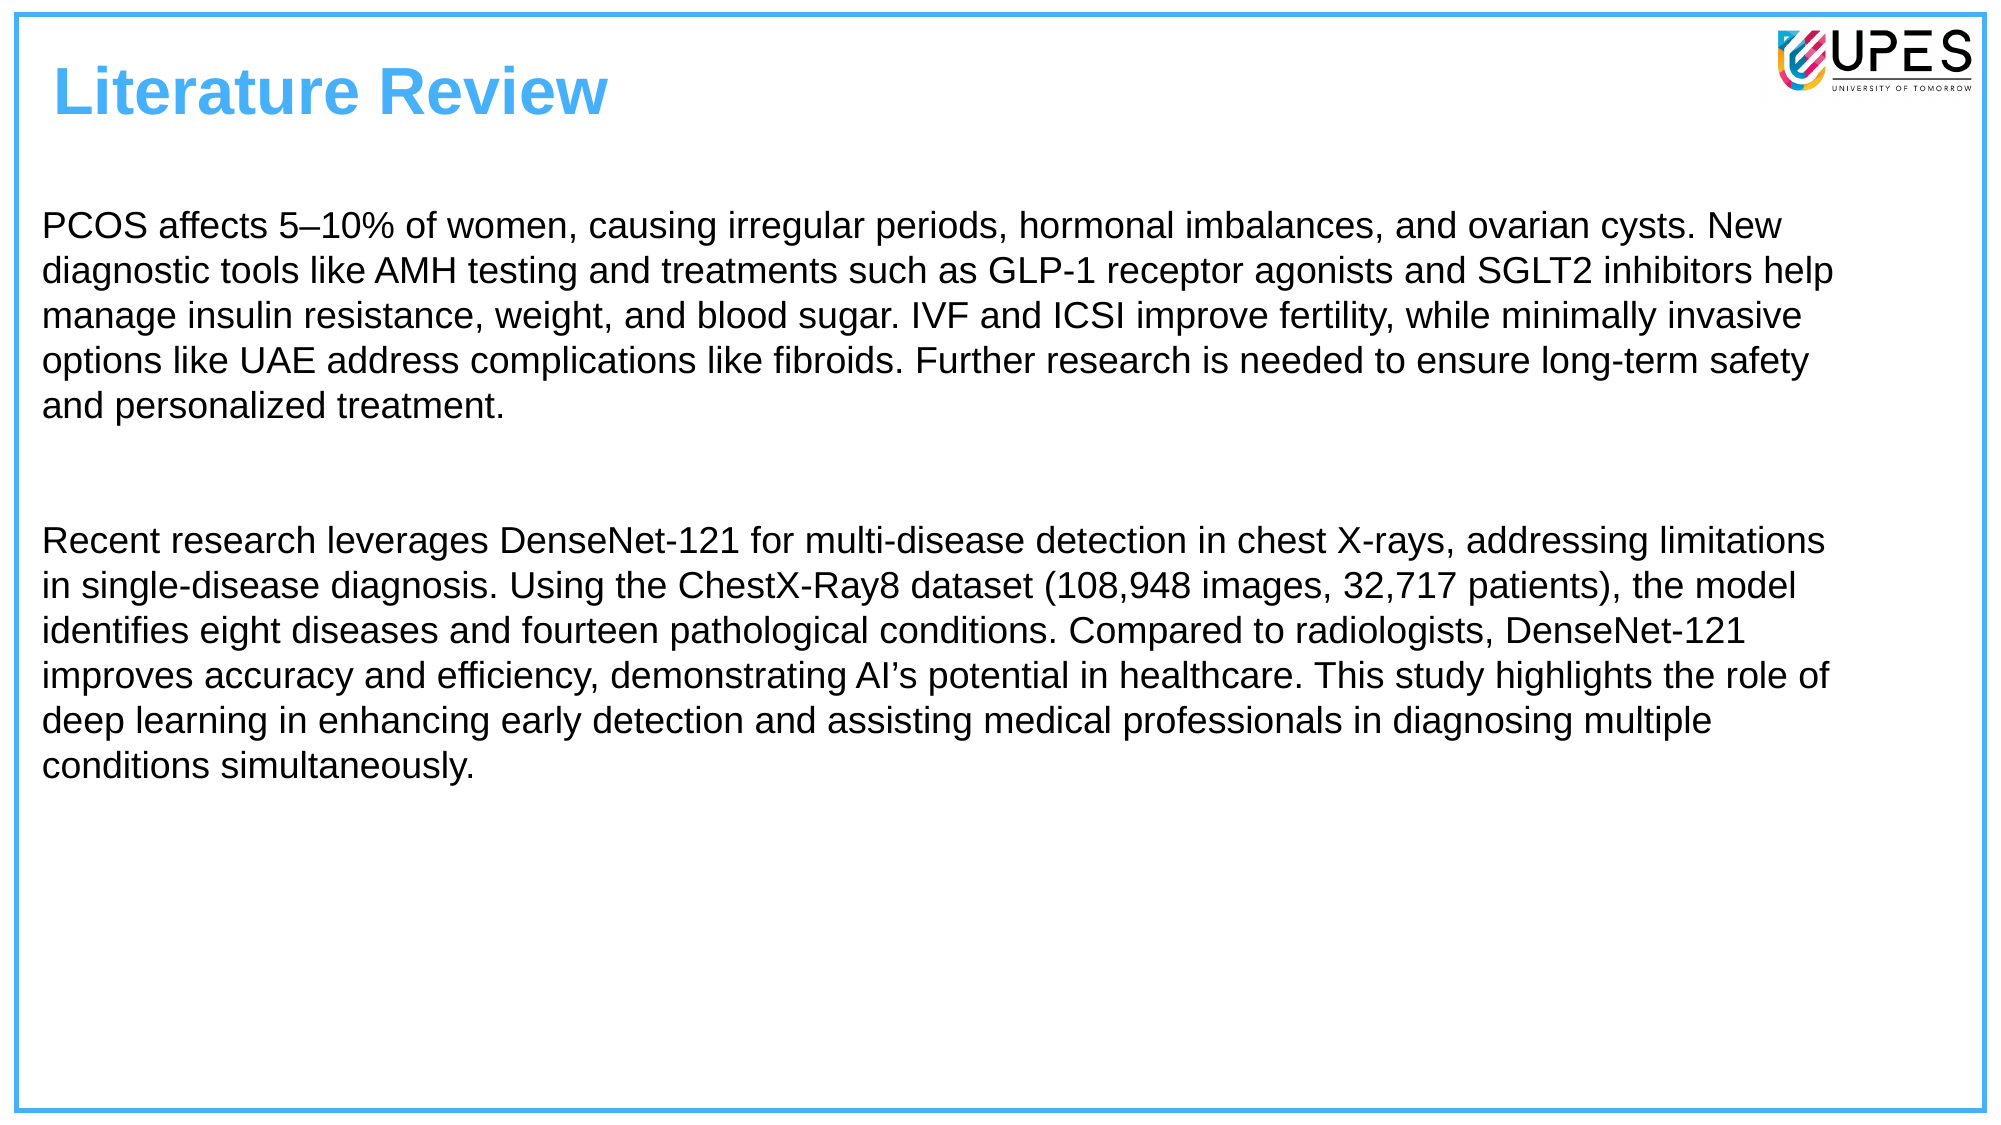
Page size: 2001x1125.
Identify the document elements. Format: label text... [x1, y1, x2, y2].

picture [1758, 20, 1978, 110]
text_box Literature Review [38, 40, 1274, 136]
text_box PCOS affects 5–10% of women, causing irregular periods, hormonal imbalances, and ovarian cysts. New diagnostic tools like AMH testing and treatments such as GLP-1 receptor agonists and SGLT2 inhibitors help manage insulin resistance, weight, and blood sugar. IVF and ICSI improve fertility, while minimally invasive options like UAE address complications like fibroids. Further research is needed to ensure long-term safety and personalized treatment. Recent research leverages DenseNet-121 for multi-disease detection in chest X-rays, addressing limitations in single-disease diagnosis. Using the ChestX-Ray8 dataset (108,948 images, 32,717 patients), the model identifies eight diseases and fourteen pathological conditions. Compared to radiologists, DenseNet-121 improves accuracy and efficiency, demonstrating AI’s potential in healthcare. This study highlights the role of deep learning in enhancing early detection and assisting medical professionals in diagnosing multiple conditions simultaneously. [27, 193, 1865, 794]
